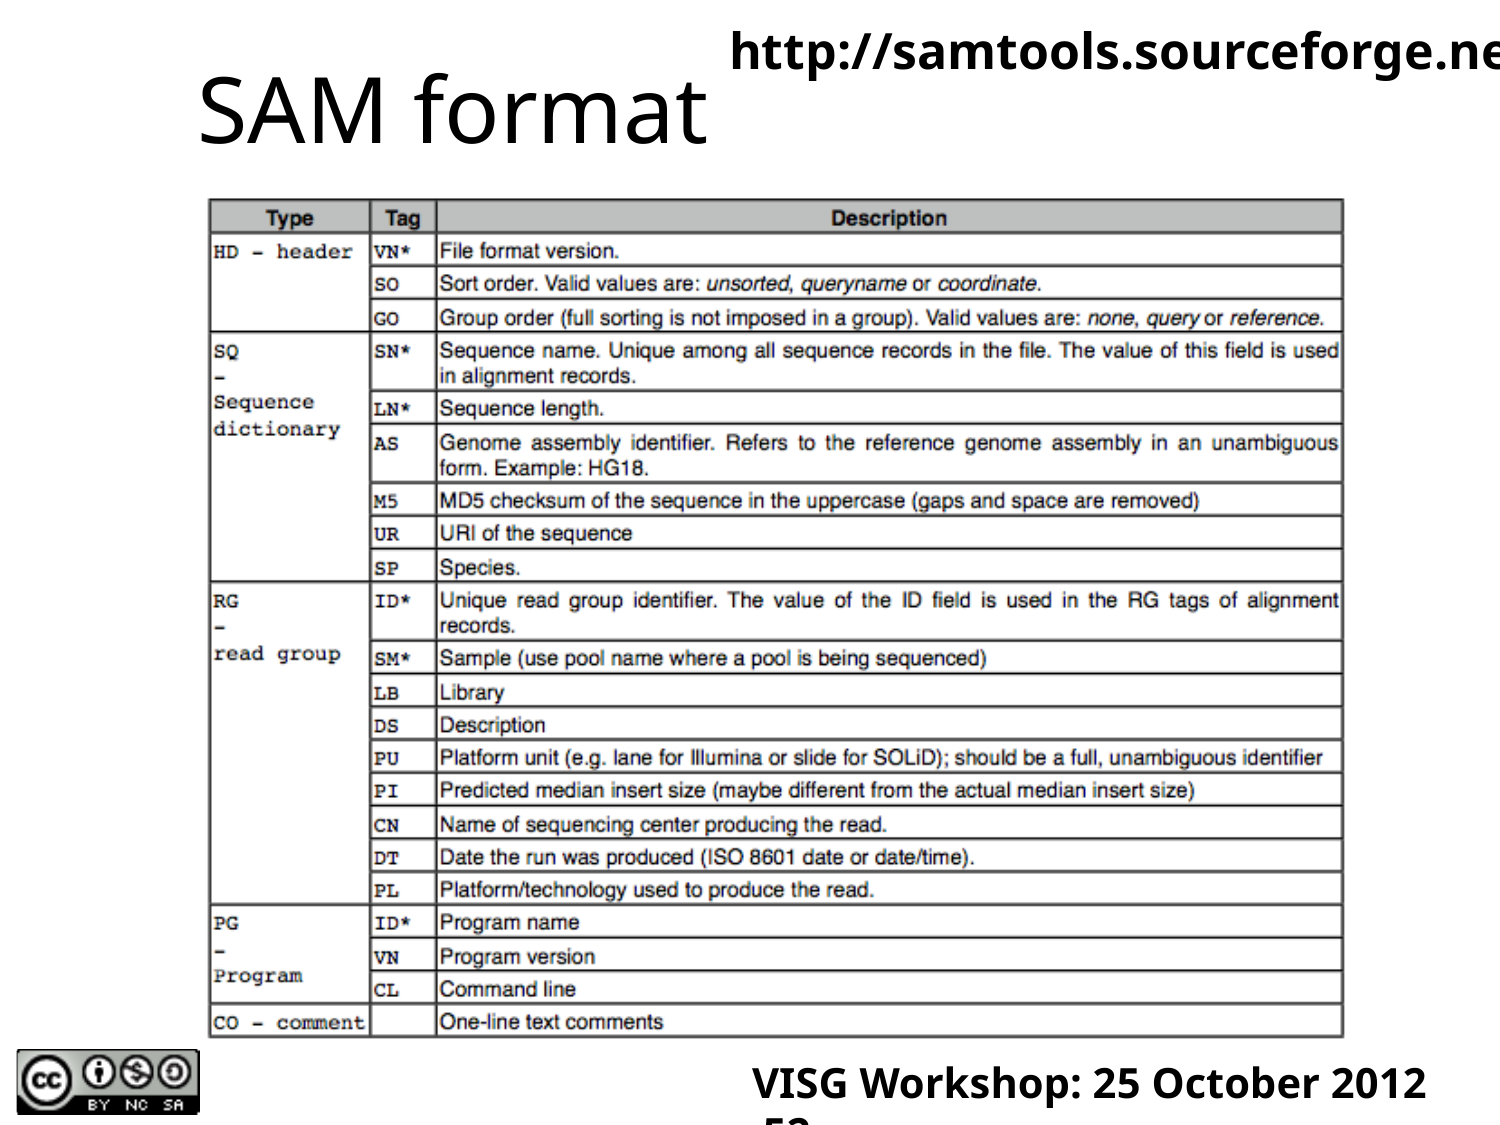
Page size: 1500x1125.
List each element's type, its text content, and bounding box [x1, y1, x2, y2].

picture [16, 1049, 200, 1115]
picture [201, 187, 1351, 1044]
text_box http://samtools.sourceforge.net/ [714, 12, 1500, 88]
title SAM format [0, 12, 1032, 201]
